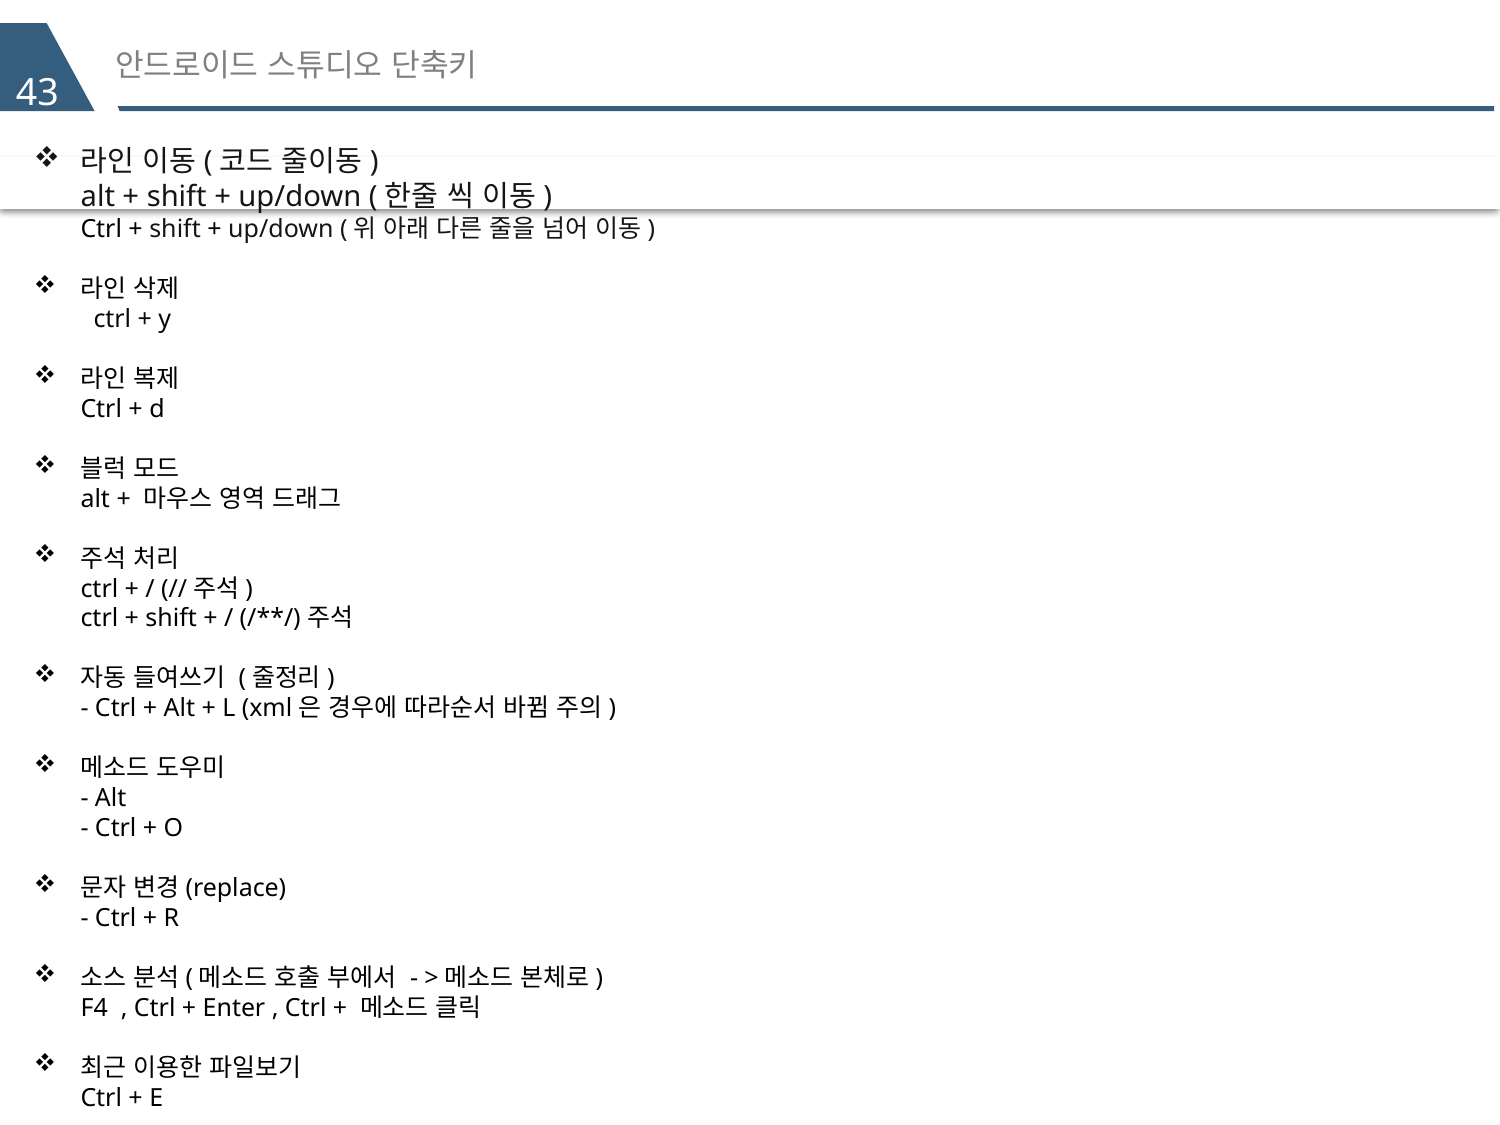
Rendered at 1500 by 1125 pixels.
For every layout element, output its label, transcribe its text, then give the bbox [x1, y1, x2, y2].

text_box 라인 이동(코드 줄이동) alt + shift + up/down (한줄 씩 이동) Ctrl + shift + up/down (위 아래 다른 줄을 넘어 이동) 라인 삭제 ctrl + y 라인 복제 Ctrl + d 블럭 모드 alt + 마우스 영역 드래그 주석 처리 ctrl + / (//주석) ctrl + shift + / (/**/)주석 자동 들여쓰기 (줄정리) - Ctrl + Alt + L (xml은 경우에 따라순서 바뀜 주의) 메소드 도우미 - Alt - Ctrl + O 문자 변경(replace) - Ctrl + R 소스 분석(메소드 호출 부에서 - >메소드 본체로) F4 , Ctrl + Enter , Ctrl + 메소드 클릭 최근 이용한 파일보기 Ctrl + E [18, 135, 715, 1119]
slide_number 43 [1, 60, 89, 101]
text_box [0, 0, 1500, 75]
title 안드로이드 스튜디오 단축키 [100, 37, 1438, 90]
